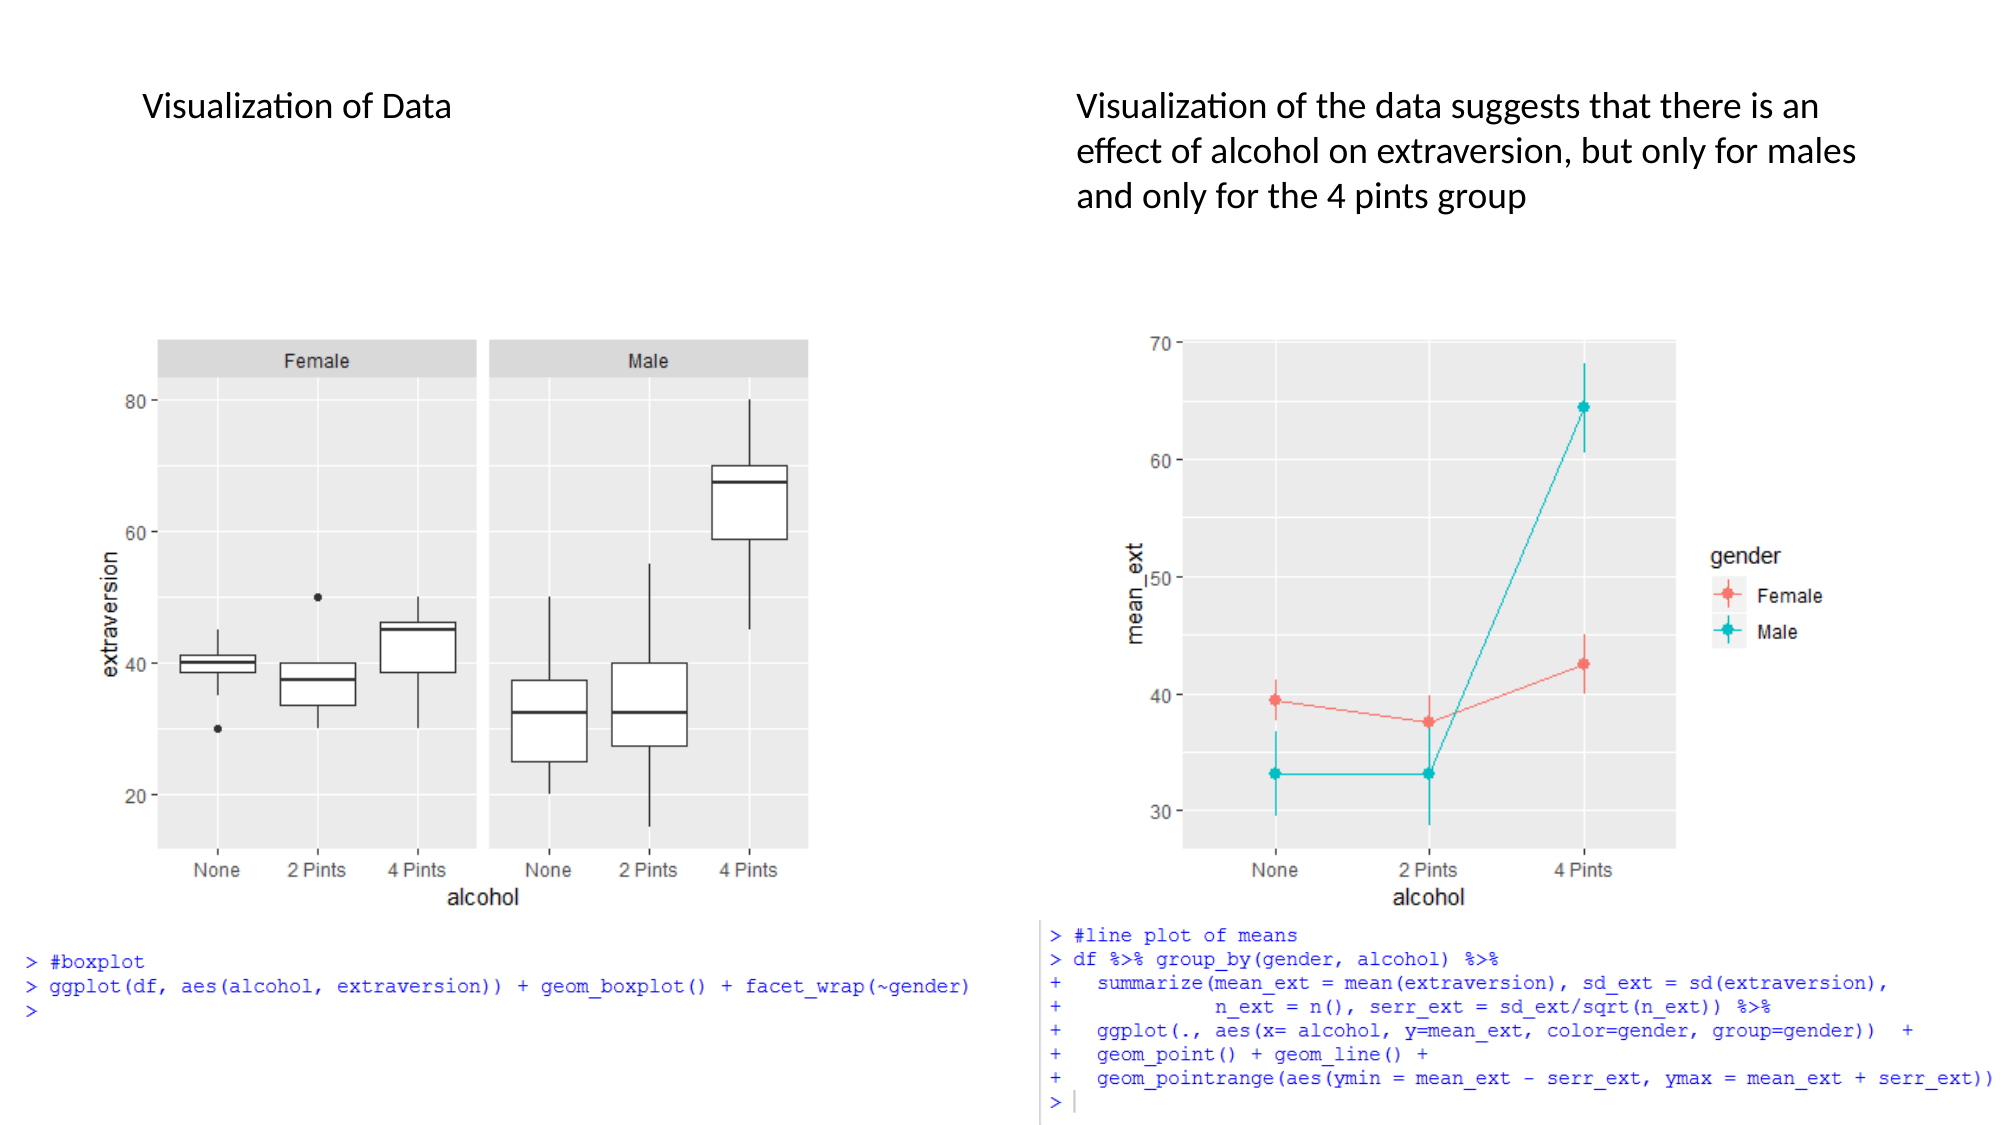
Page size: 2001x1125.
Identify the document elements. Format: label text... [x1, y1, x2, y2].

text_box Visualization of Data [127, 73, 468, 134]
text_box Visualization of the data suggests that there is an effect of alcohol on extraversion, but only for males and only for the 4 pints group [1061, 73, 1897, 224]
picture [1039, 329, 2000, 1125]
picture [17, 951, 993, 1023]
picture [86, 329, 821, 921]
